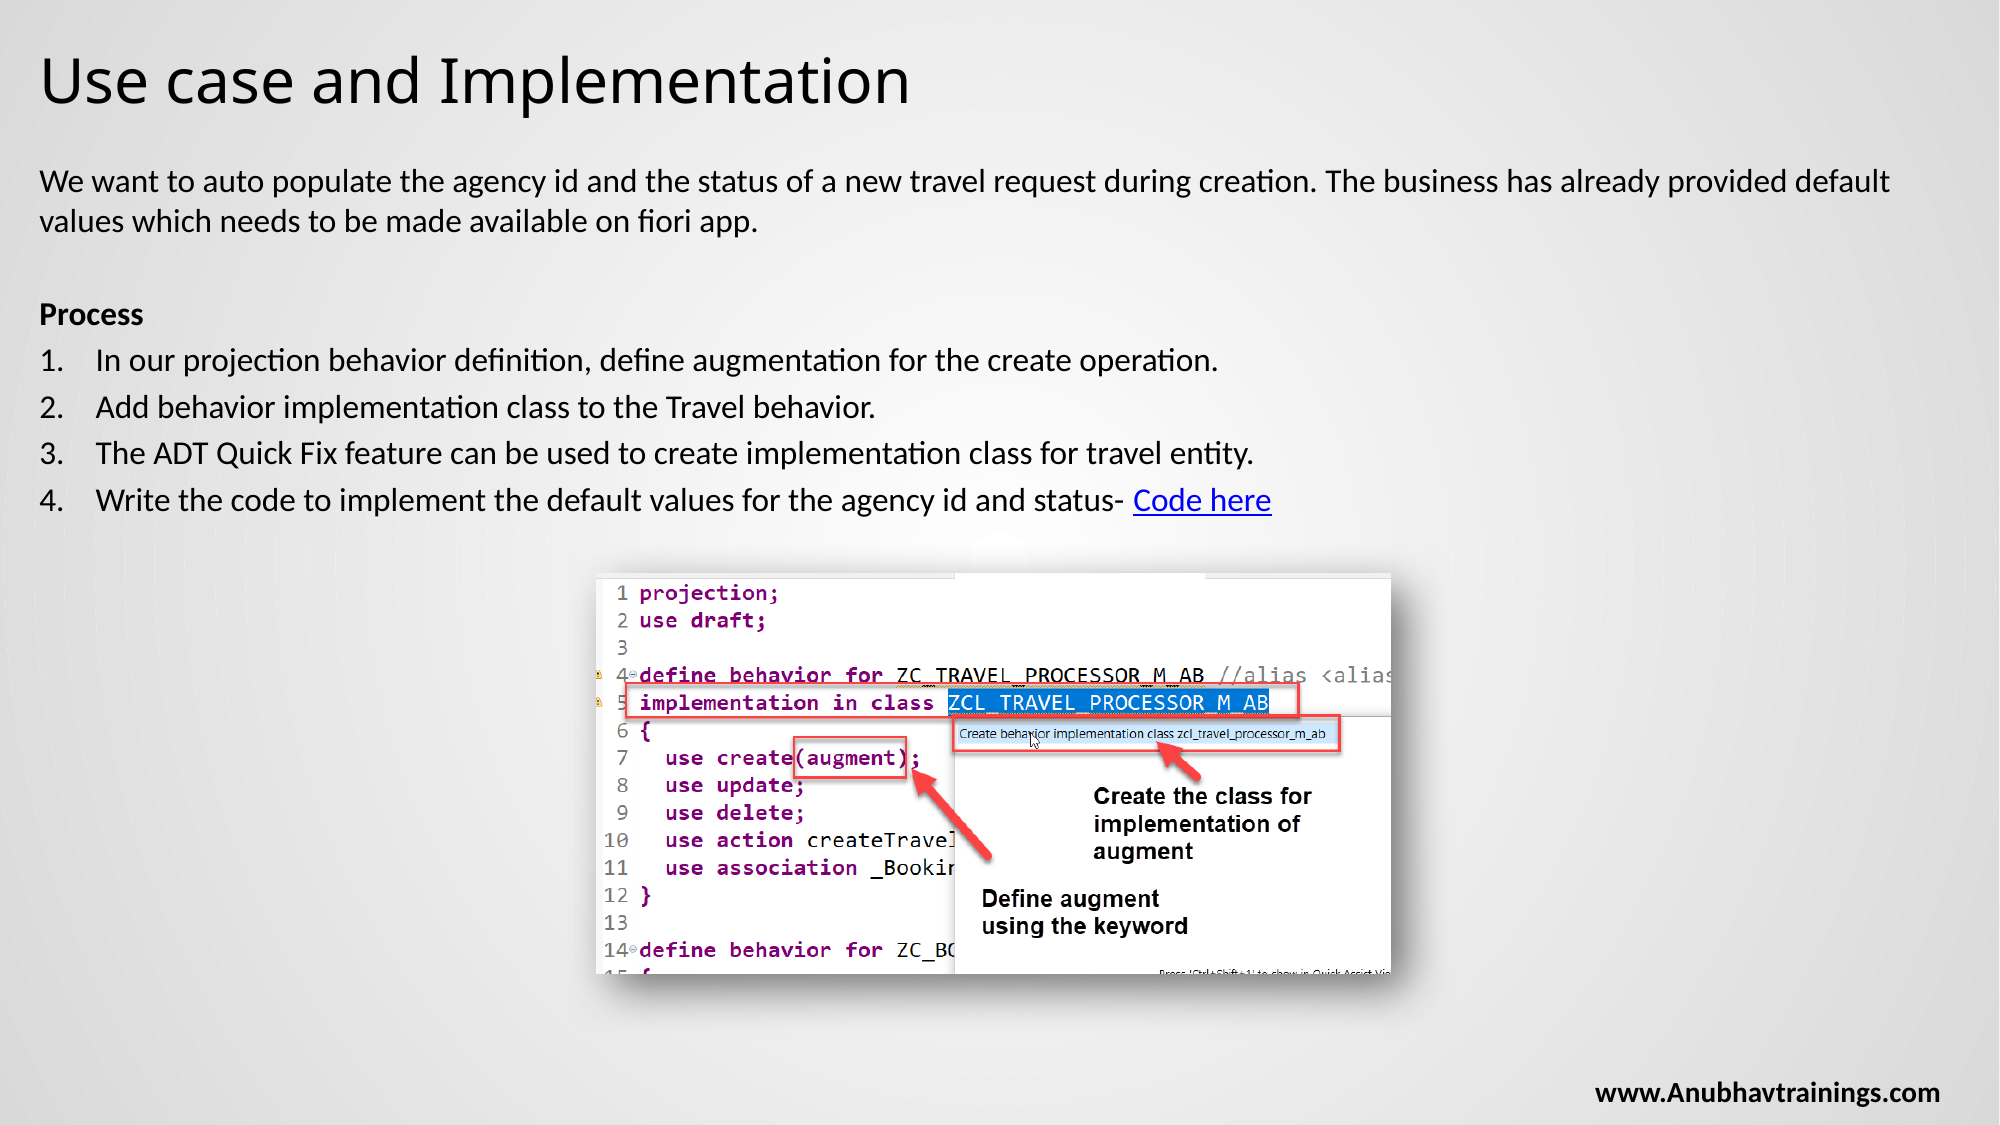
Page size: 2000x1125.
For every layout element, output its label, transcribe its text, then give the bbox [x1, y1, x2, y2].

title Use case and Implementation [19, 30, 1886, 126]
subtitle We want to auto populate the agency id and the status of a new travel request during creation. The business has already provided default values which needs to be made available on fiori app. Process In our projection behavior definition, define augmentation for the create operation. Add behavior implementation class to the Travel behavior. The ADT Quick Fix feature can be used to create implementation class for travel entity. Write the code to implement the default values for the agency id and status- Code here [19, 149, 1969, 1062]
picture [596, 573, 1391, 974]
footer www.Anubhavtrainings.com [1543, 1061, 1994, 1121]
